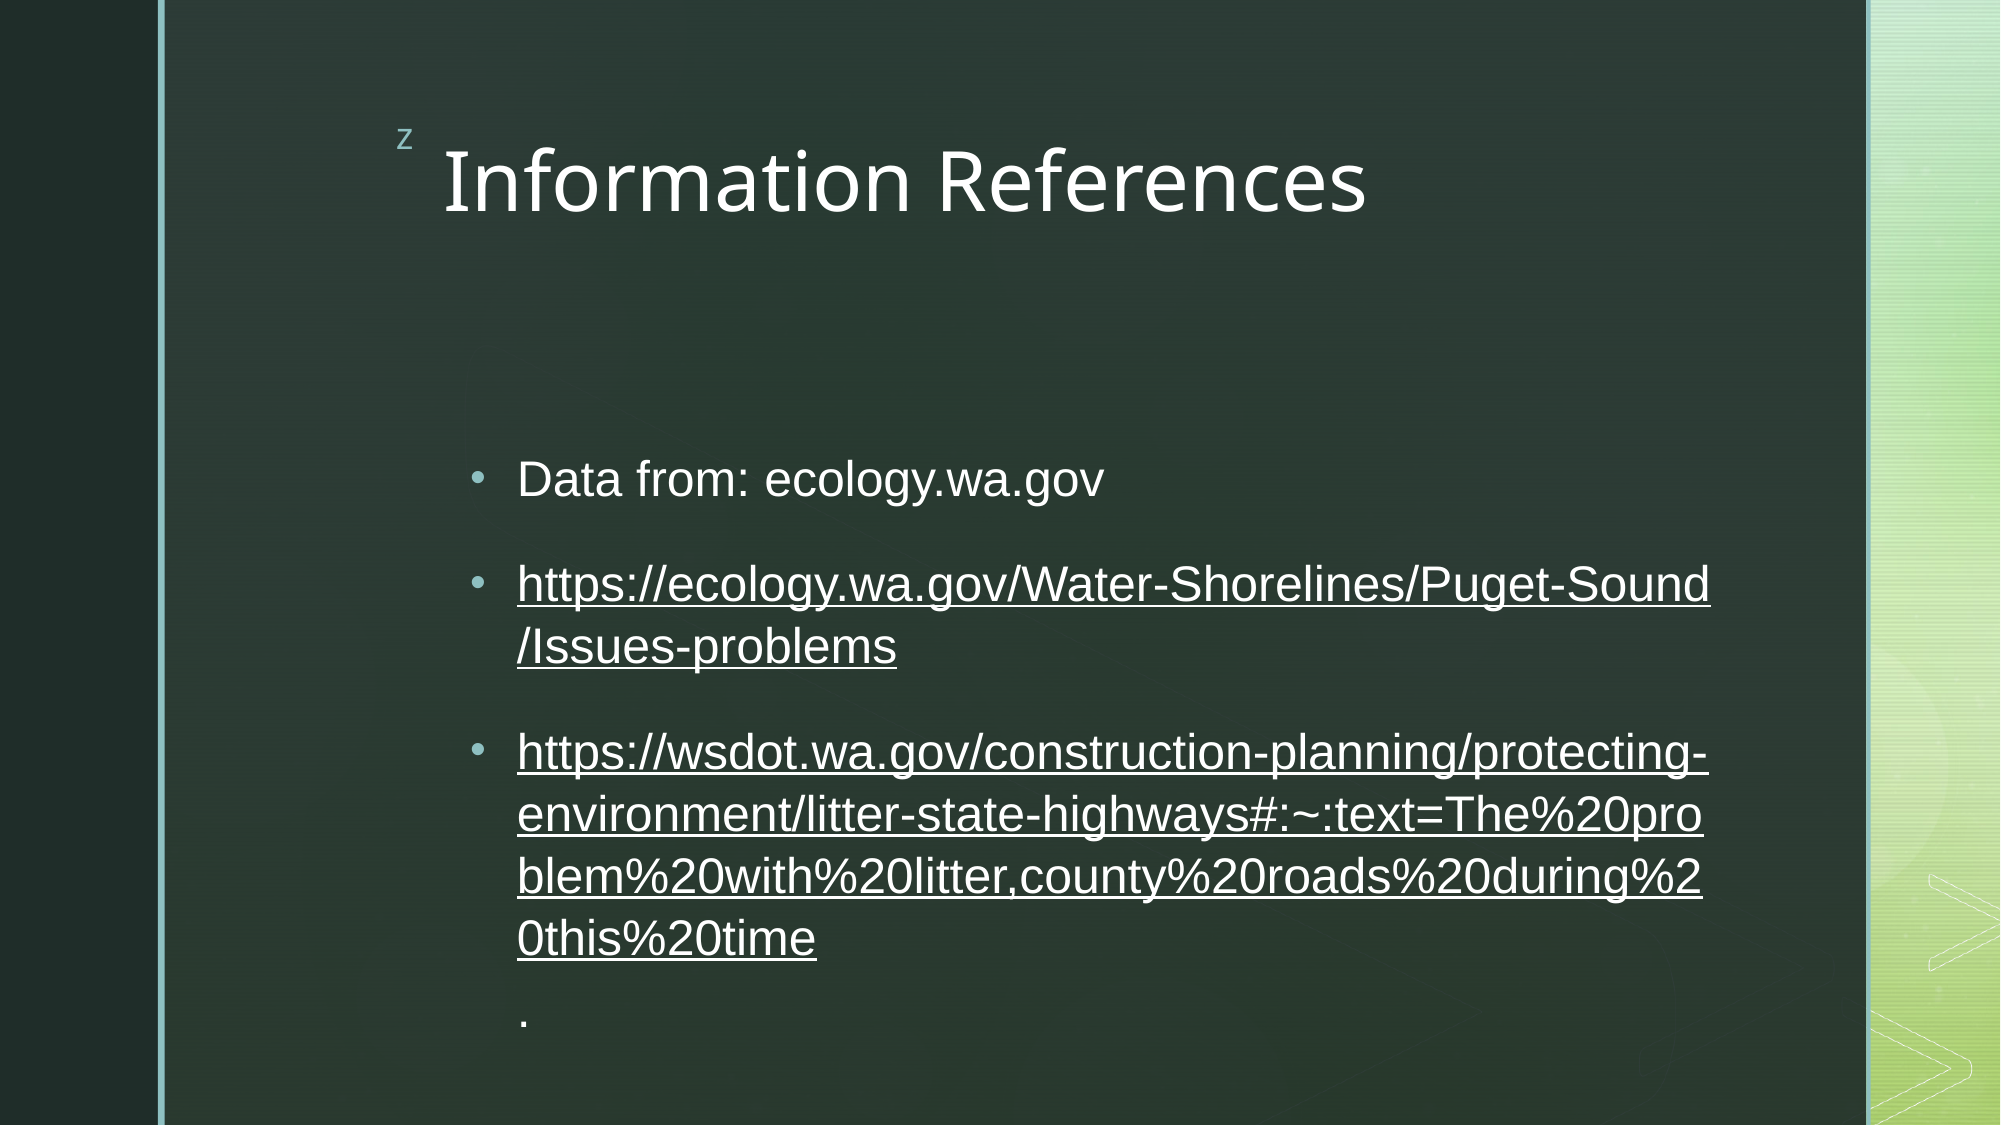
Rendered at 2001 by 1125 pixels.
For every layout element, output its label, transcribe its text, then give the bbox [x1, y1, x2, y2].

picture [1871, 0, 2001, 1125]
list Data from: ecology.wa.gov https://ecology.wa.gov/Water-Shorelines/Puget-Sound/Issues-problems https://wsdot.wa.gov/construction-planning/protecting-environment/litter-state-highways#:~:text=The%20problem%20with%20litter,county%20roads%20during%20this%20time. [454, 336, 1734, 993]
title Information References [428, 132, 1734, 310]
